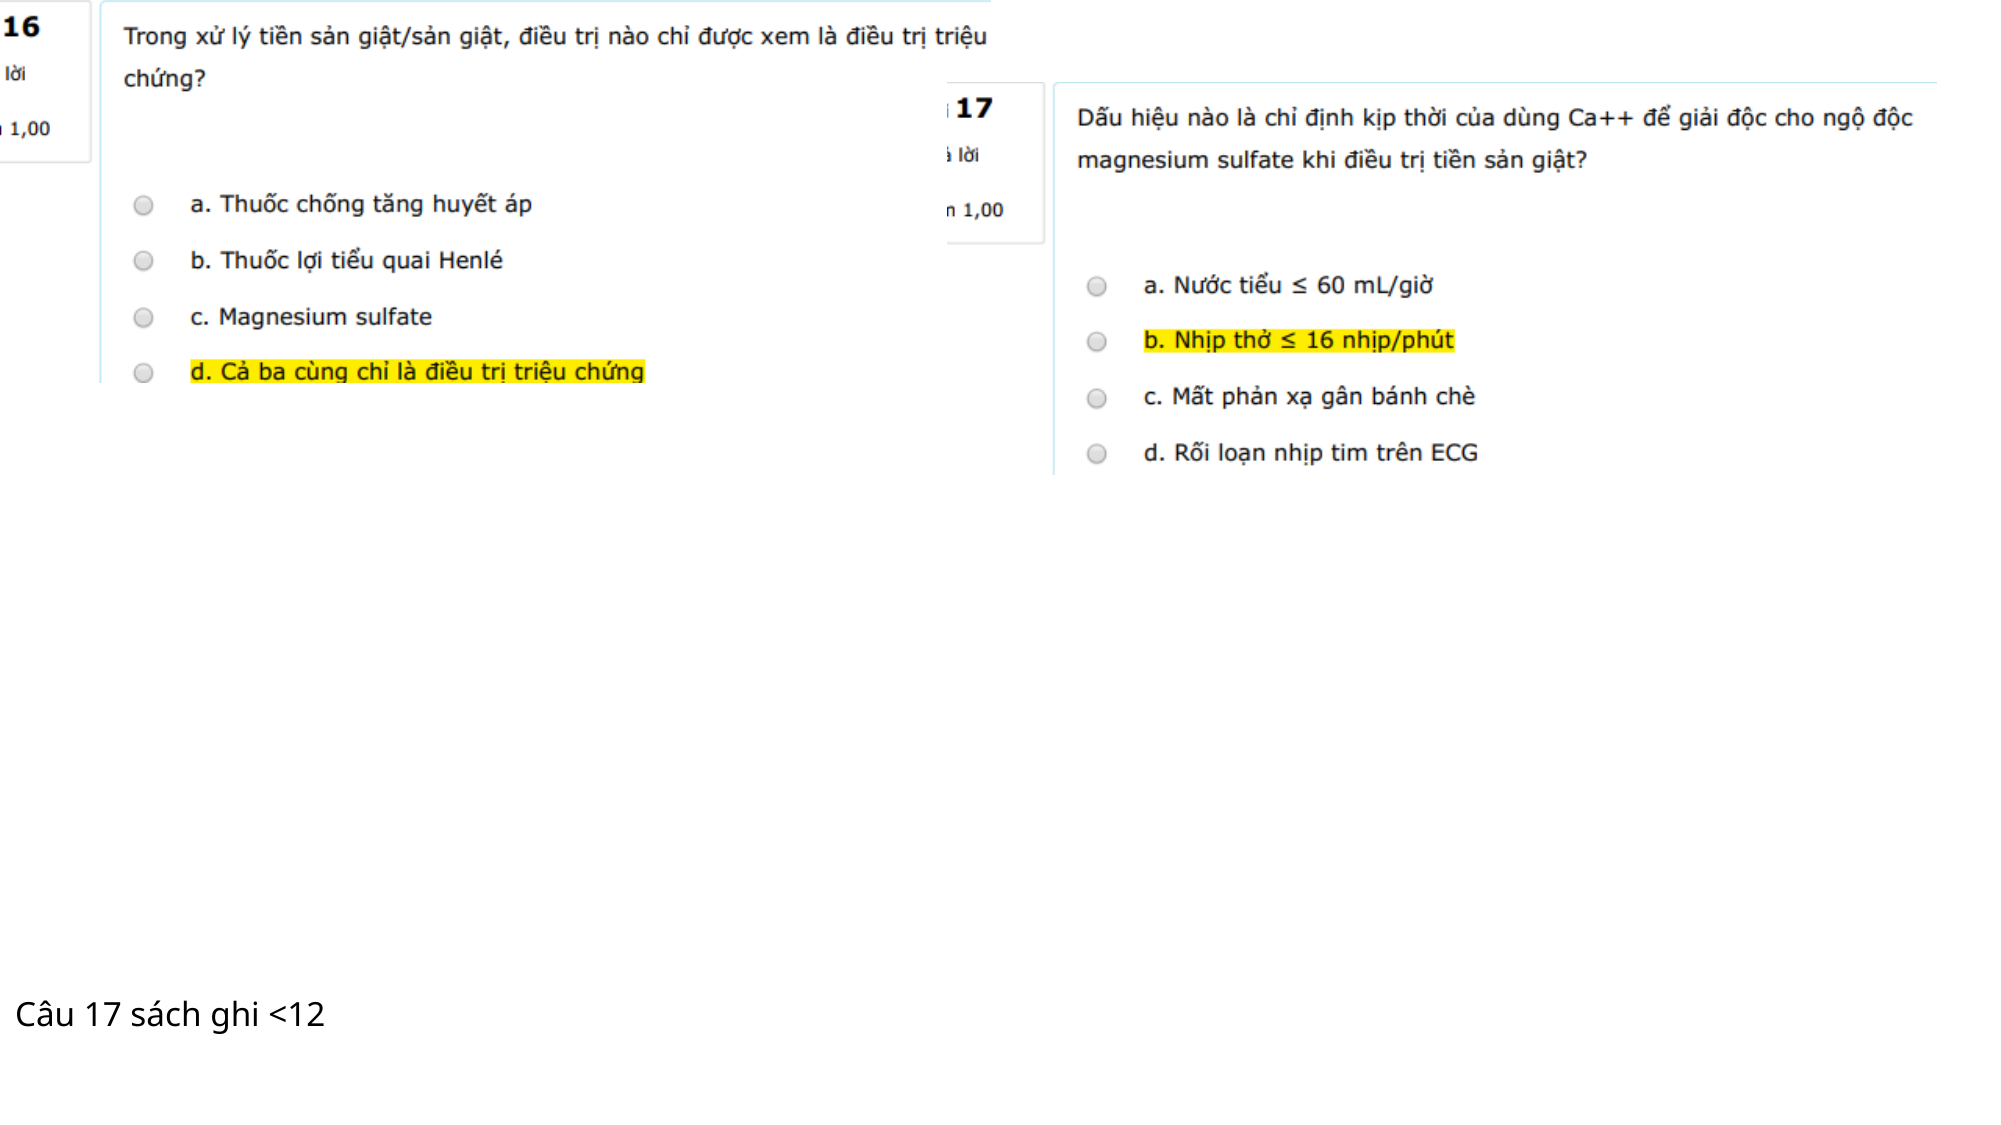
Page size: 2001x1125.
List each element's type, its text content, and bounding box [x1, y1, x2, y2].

title Câu 17 sách ghi <12 [0, 907, 1725, 1125]
picture [0, 0, 1937, 475]
